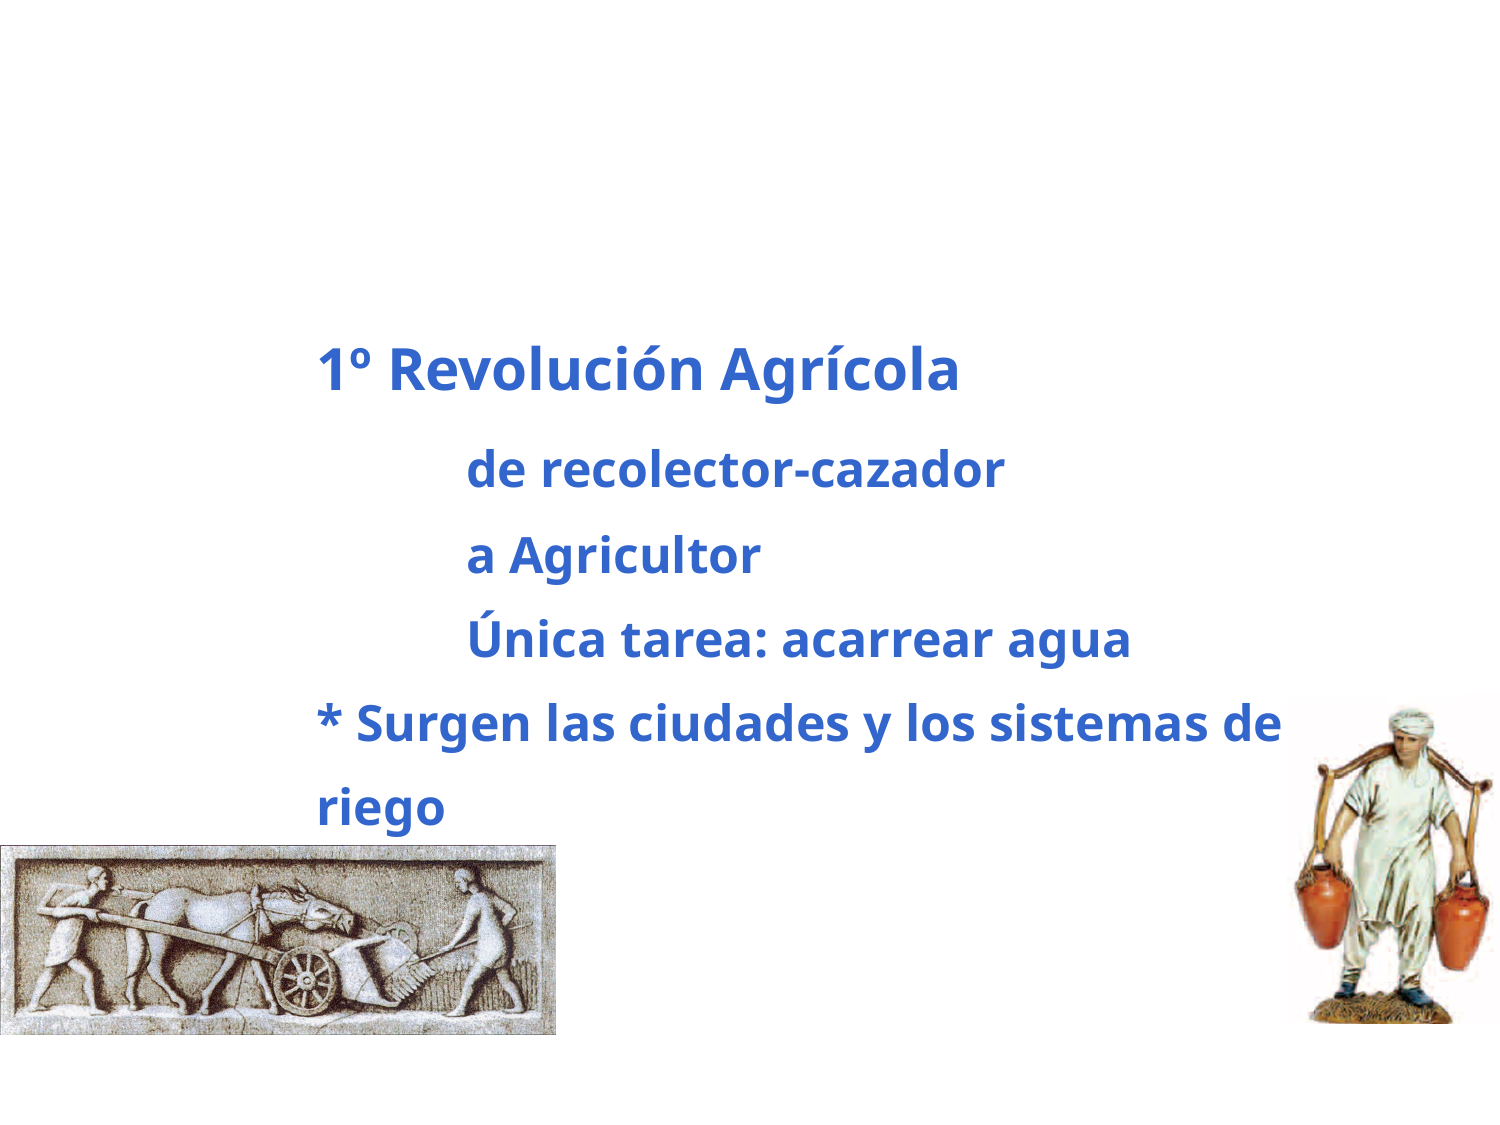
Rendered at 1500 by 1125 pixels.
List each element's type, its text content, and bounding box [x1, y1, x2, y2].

text_box 1º Revolución Agrícola de recolector-cazador a Agricultor Única tarea: acarrear agua * Surgen las ciudades y los sistemas de riego [301, 337, 1376, 860]
picture [0, 844, 556, 1036]
picture [1286, 692, 1500, 1024]
